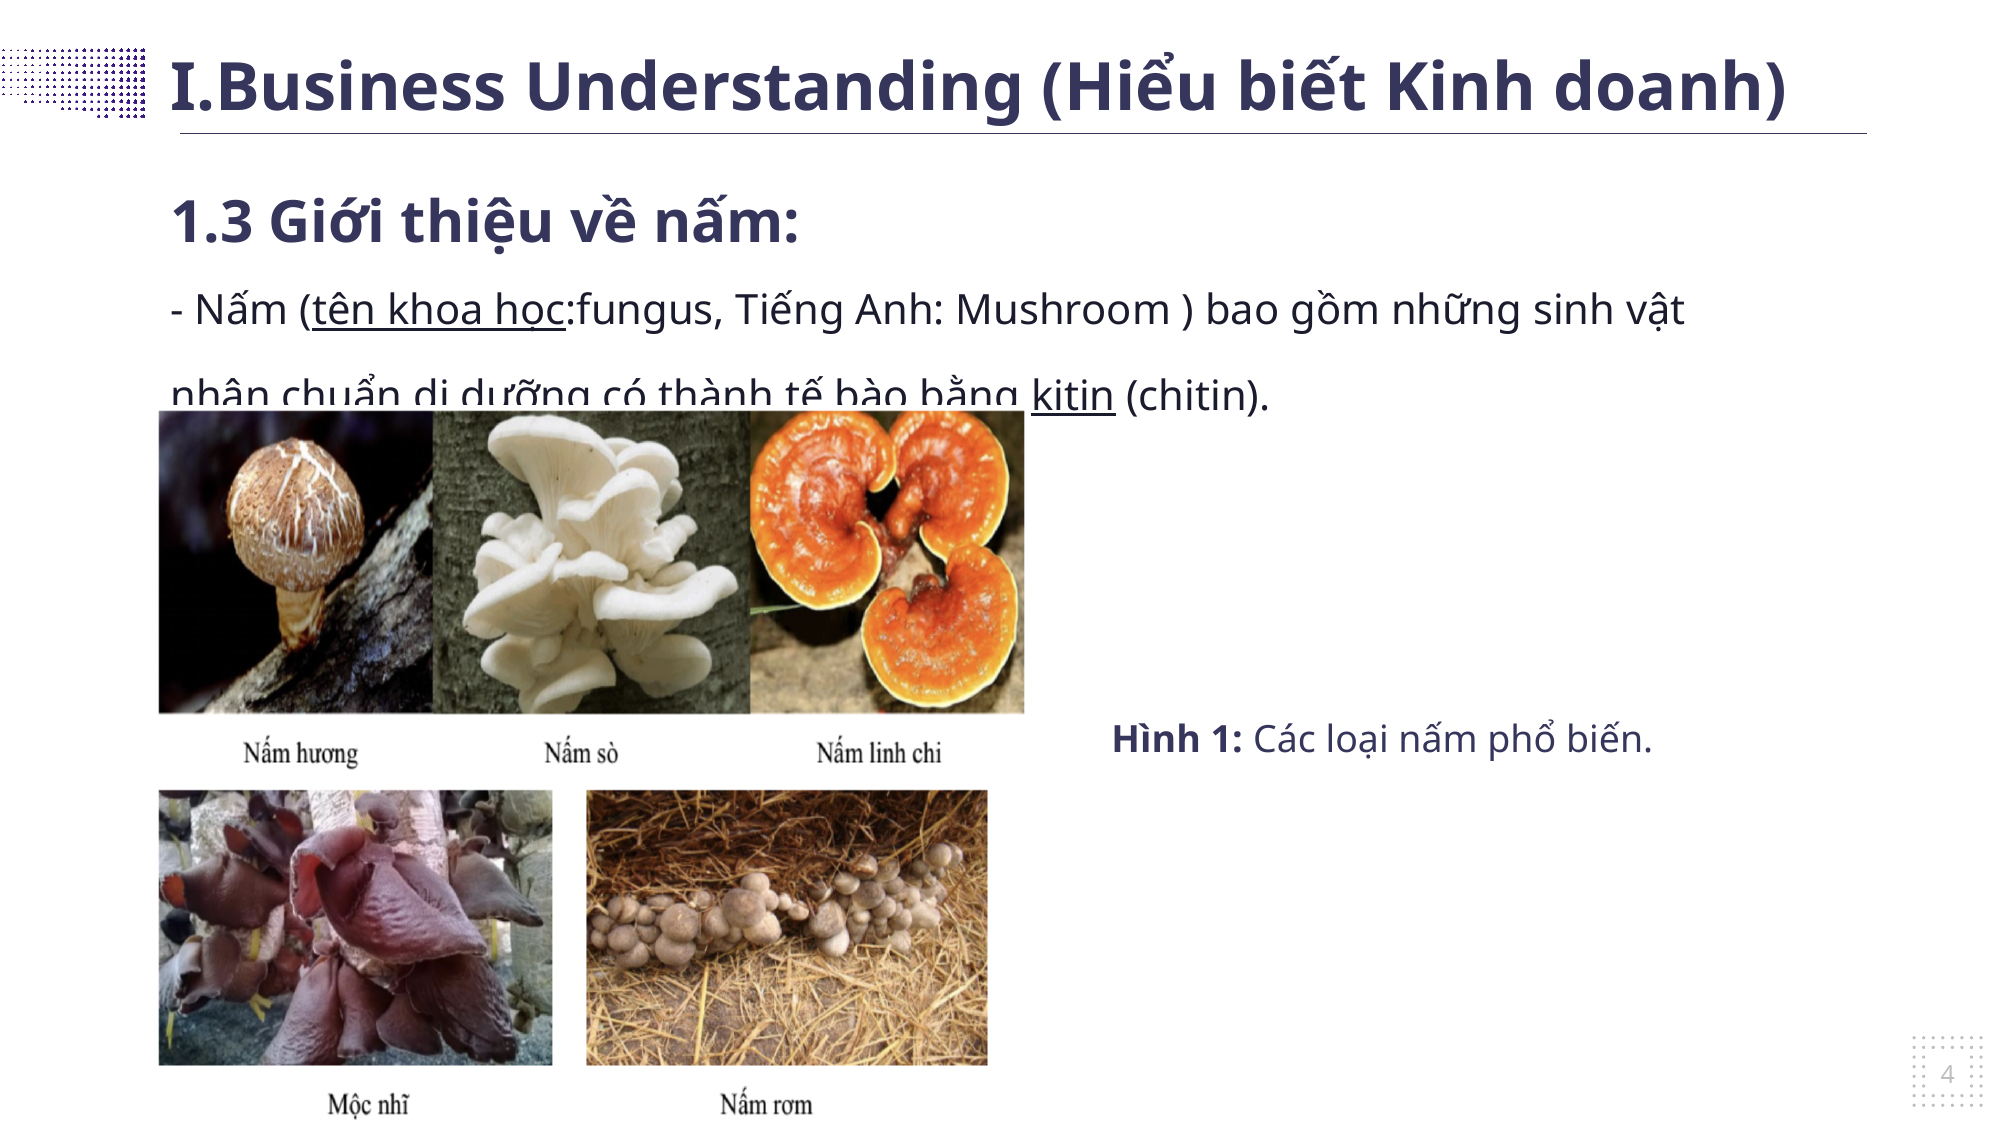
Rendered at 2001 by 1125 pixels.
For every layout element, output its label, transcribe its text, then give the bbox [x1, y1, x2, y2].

picture [155, 405, 1027, 1125]
list I.Business Understanding (Hiểu biết Kinh doanh) [155, 45, 1872, 133]
text_box 1.3 Giới thiệu về nấm: - Nấm (tên khoa học:fungus, Tiếng Anh: Mushroom ) bao gồm những sinh vật nhân chuẩn dị dưỡng có thành tế bào bằng kitin (chitin). [155, 141, 1915, 433]
text_box Hình 1: Các loại nấm phổ biến. [1096, 707, 1810, 768]
slide_number 4 [1915, 1050, 1980, 1097]
